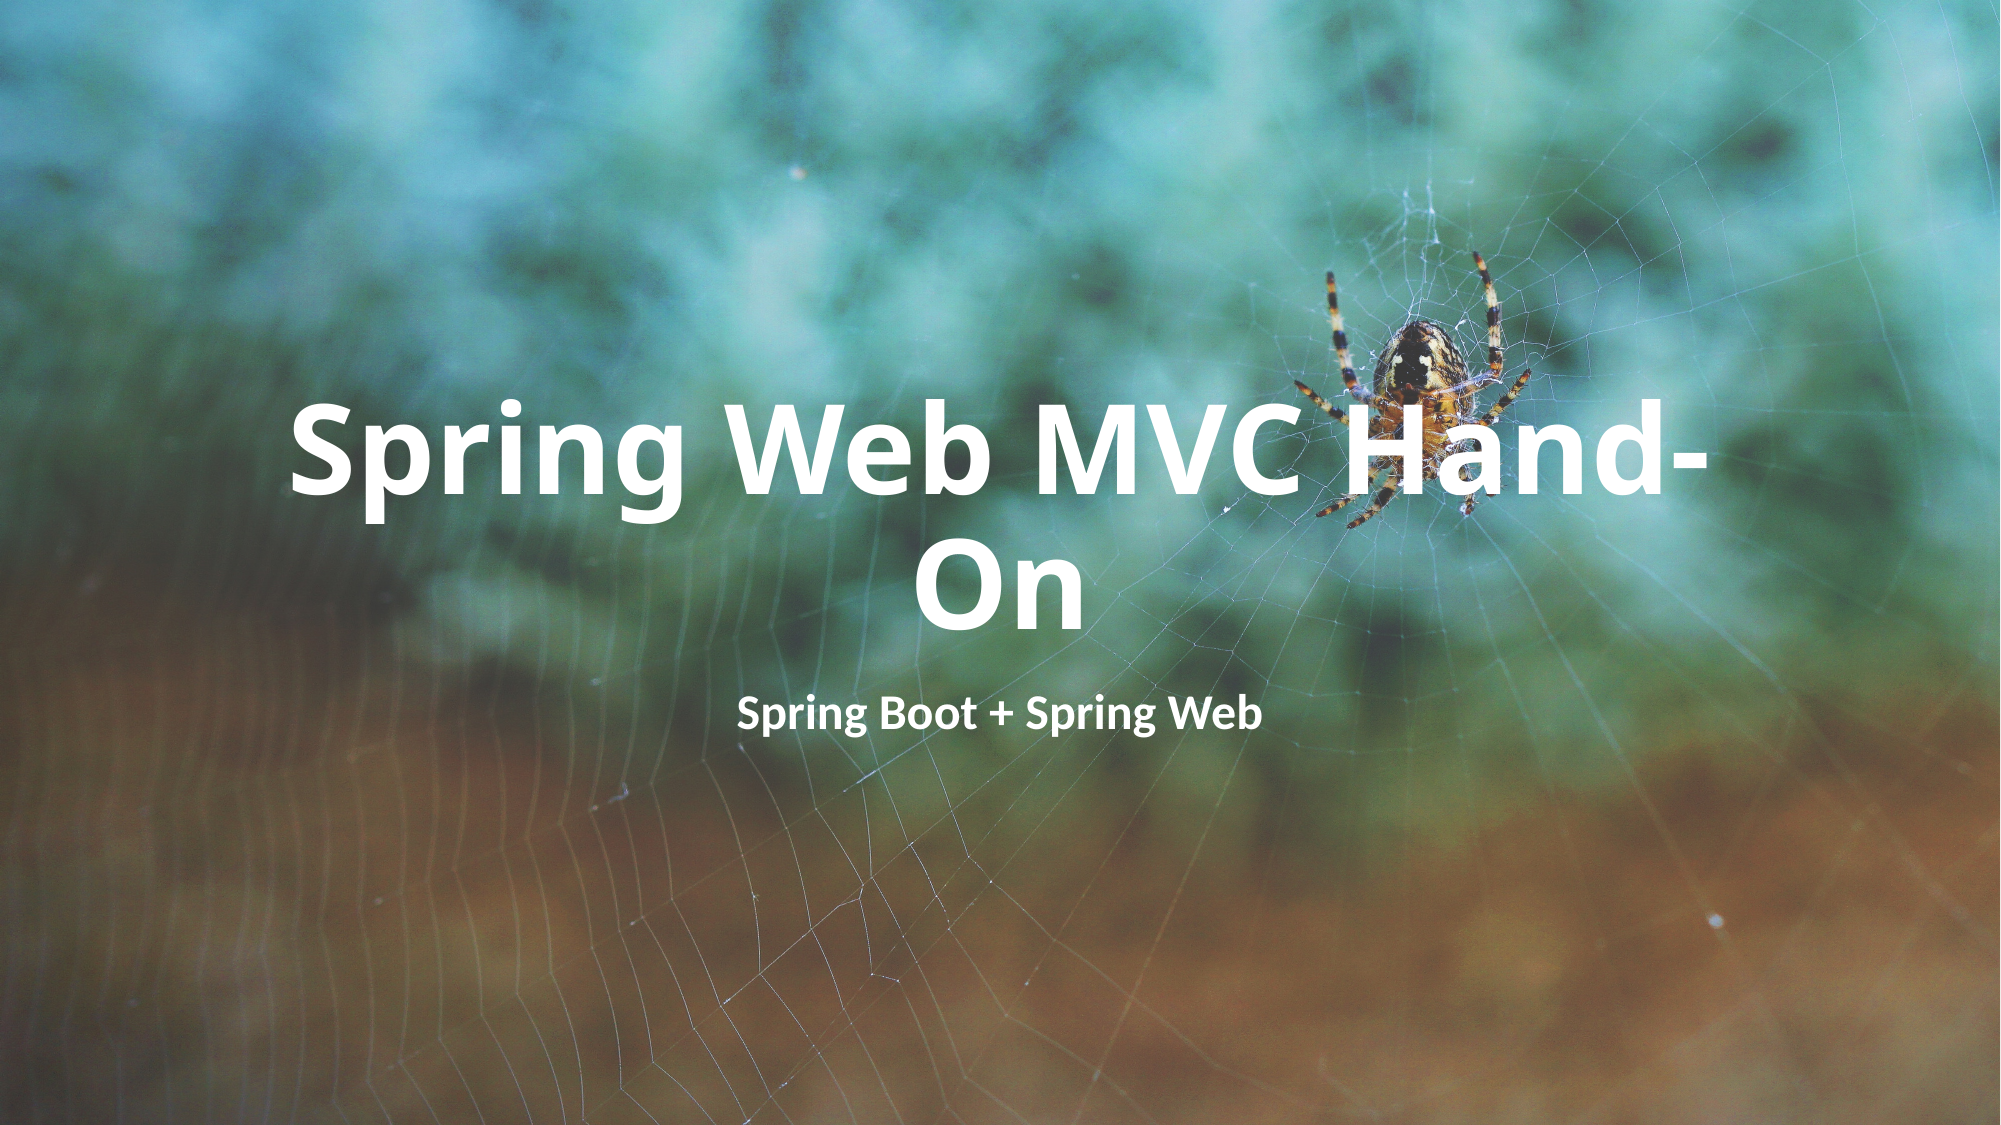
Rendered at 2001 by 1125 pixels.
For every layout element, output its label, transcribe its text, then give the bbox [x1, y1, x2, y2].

picture [0, 0, 2001, 1125]
subtitle Spring Boot + Spring Web [249, 678, 1750, 951]
title Spring Web MVC Hand-On [249, 272, 1750, 664]
